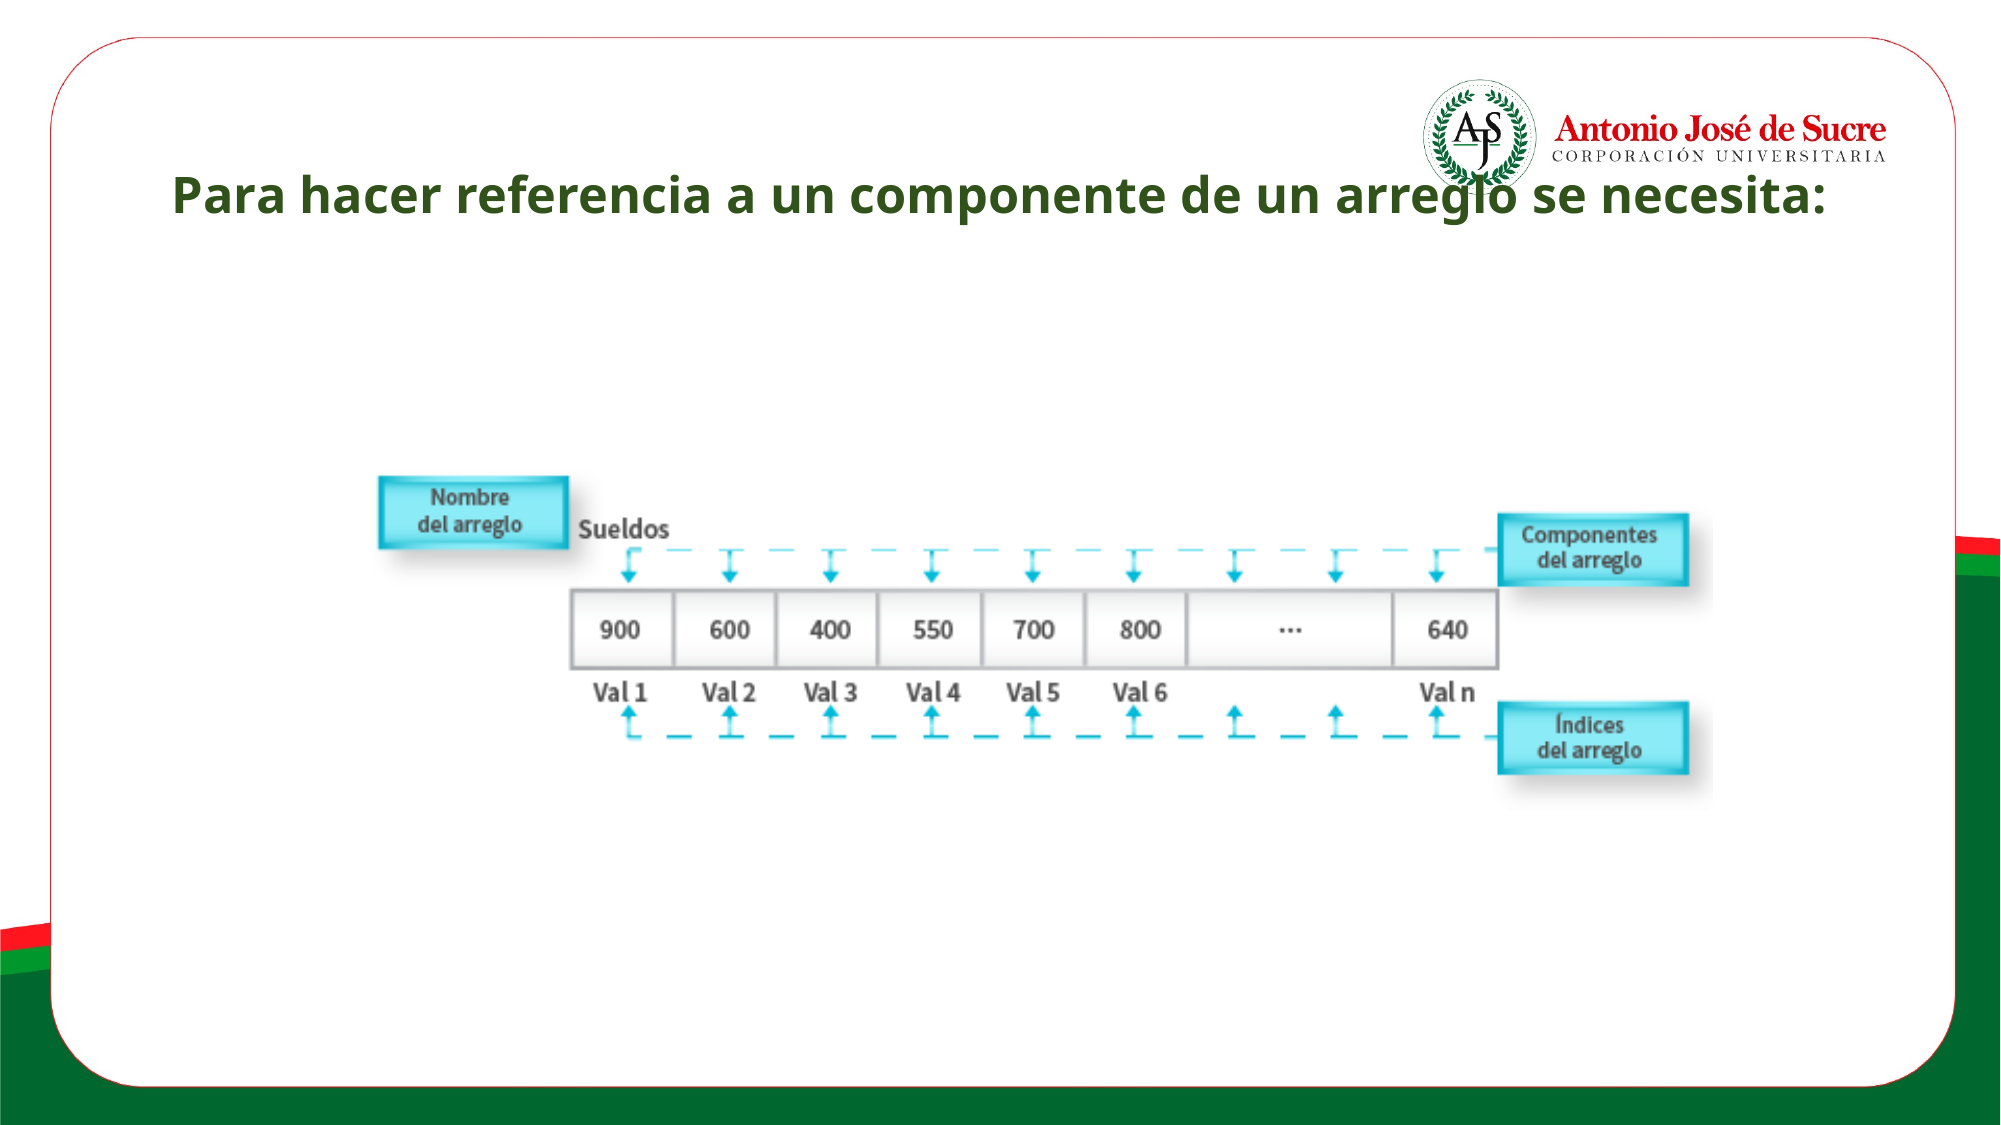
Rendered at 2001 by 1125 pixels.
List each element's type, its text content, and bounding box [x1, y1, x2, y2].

picture [0, 0, 2001, 1125]
title Para hacer referencia a un componente de un arreglo se necesita: [137, 146, 1863, 364]
